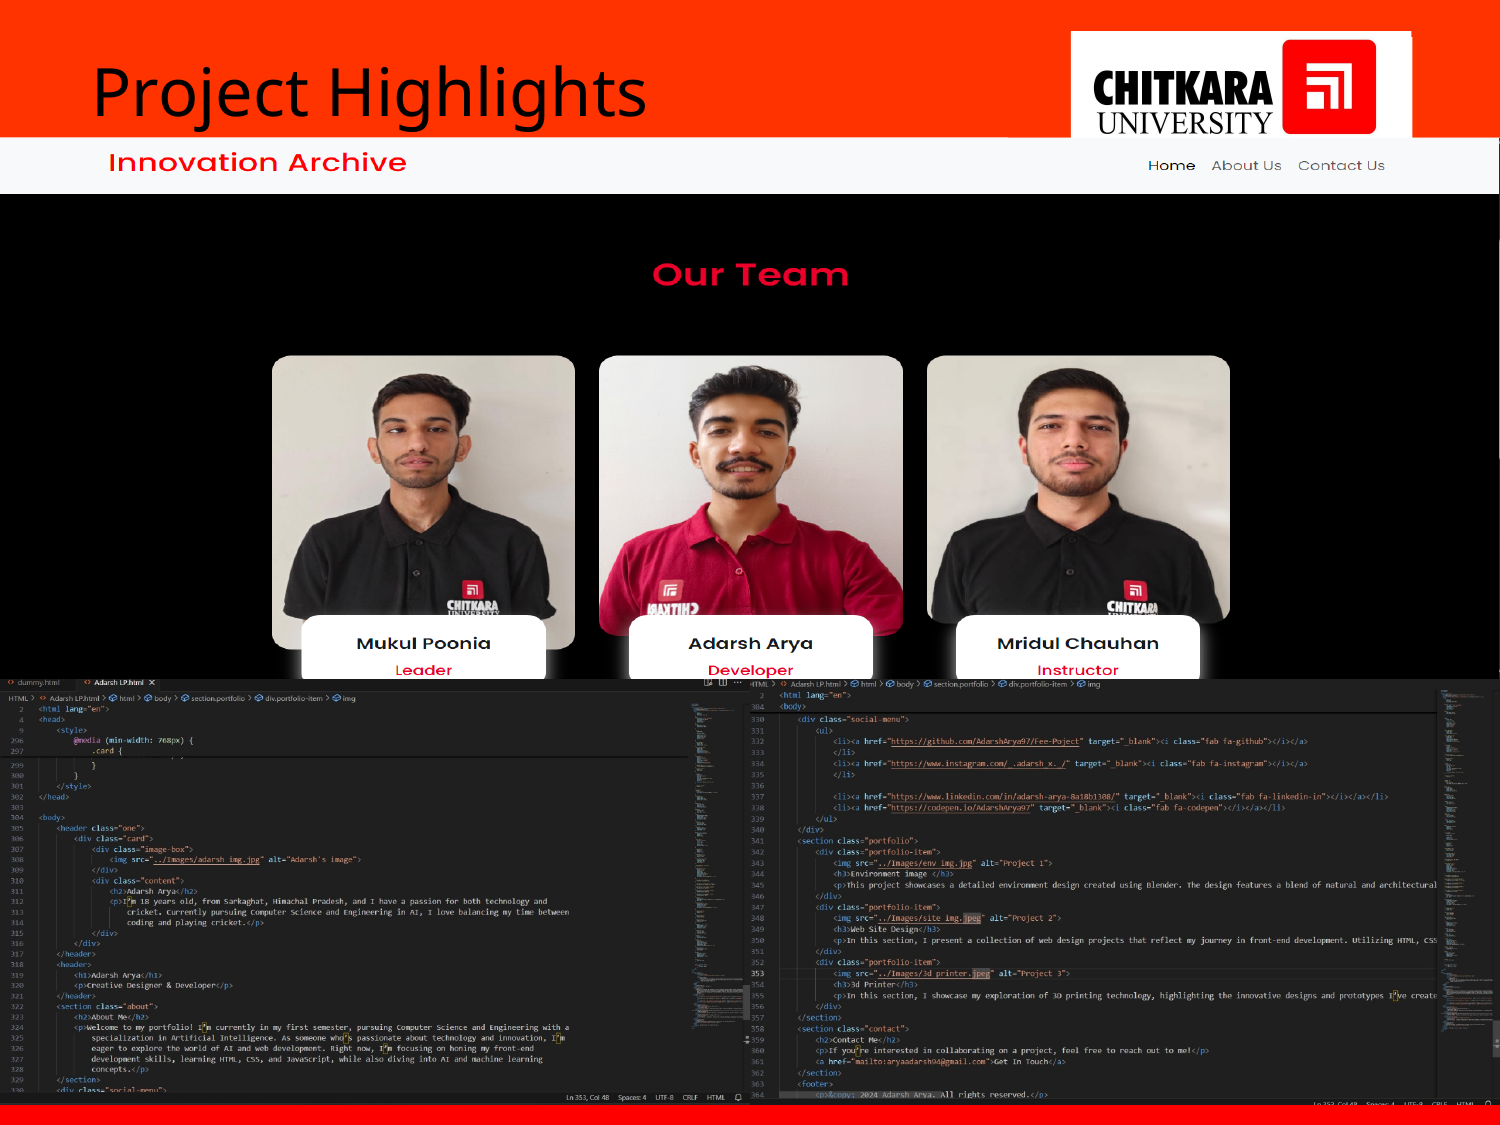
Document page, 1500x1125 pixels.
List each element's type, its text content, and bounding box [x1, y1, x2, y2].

text_box Project Highlights [76, 42, 963, 136]
picture [0, 37, 1500, 1105]
